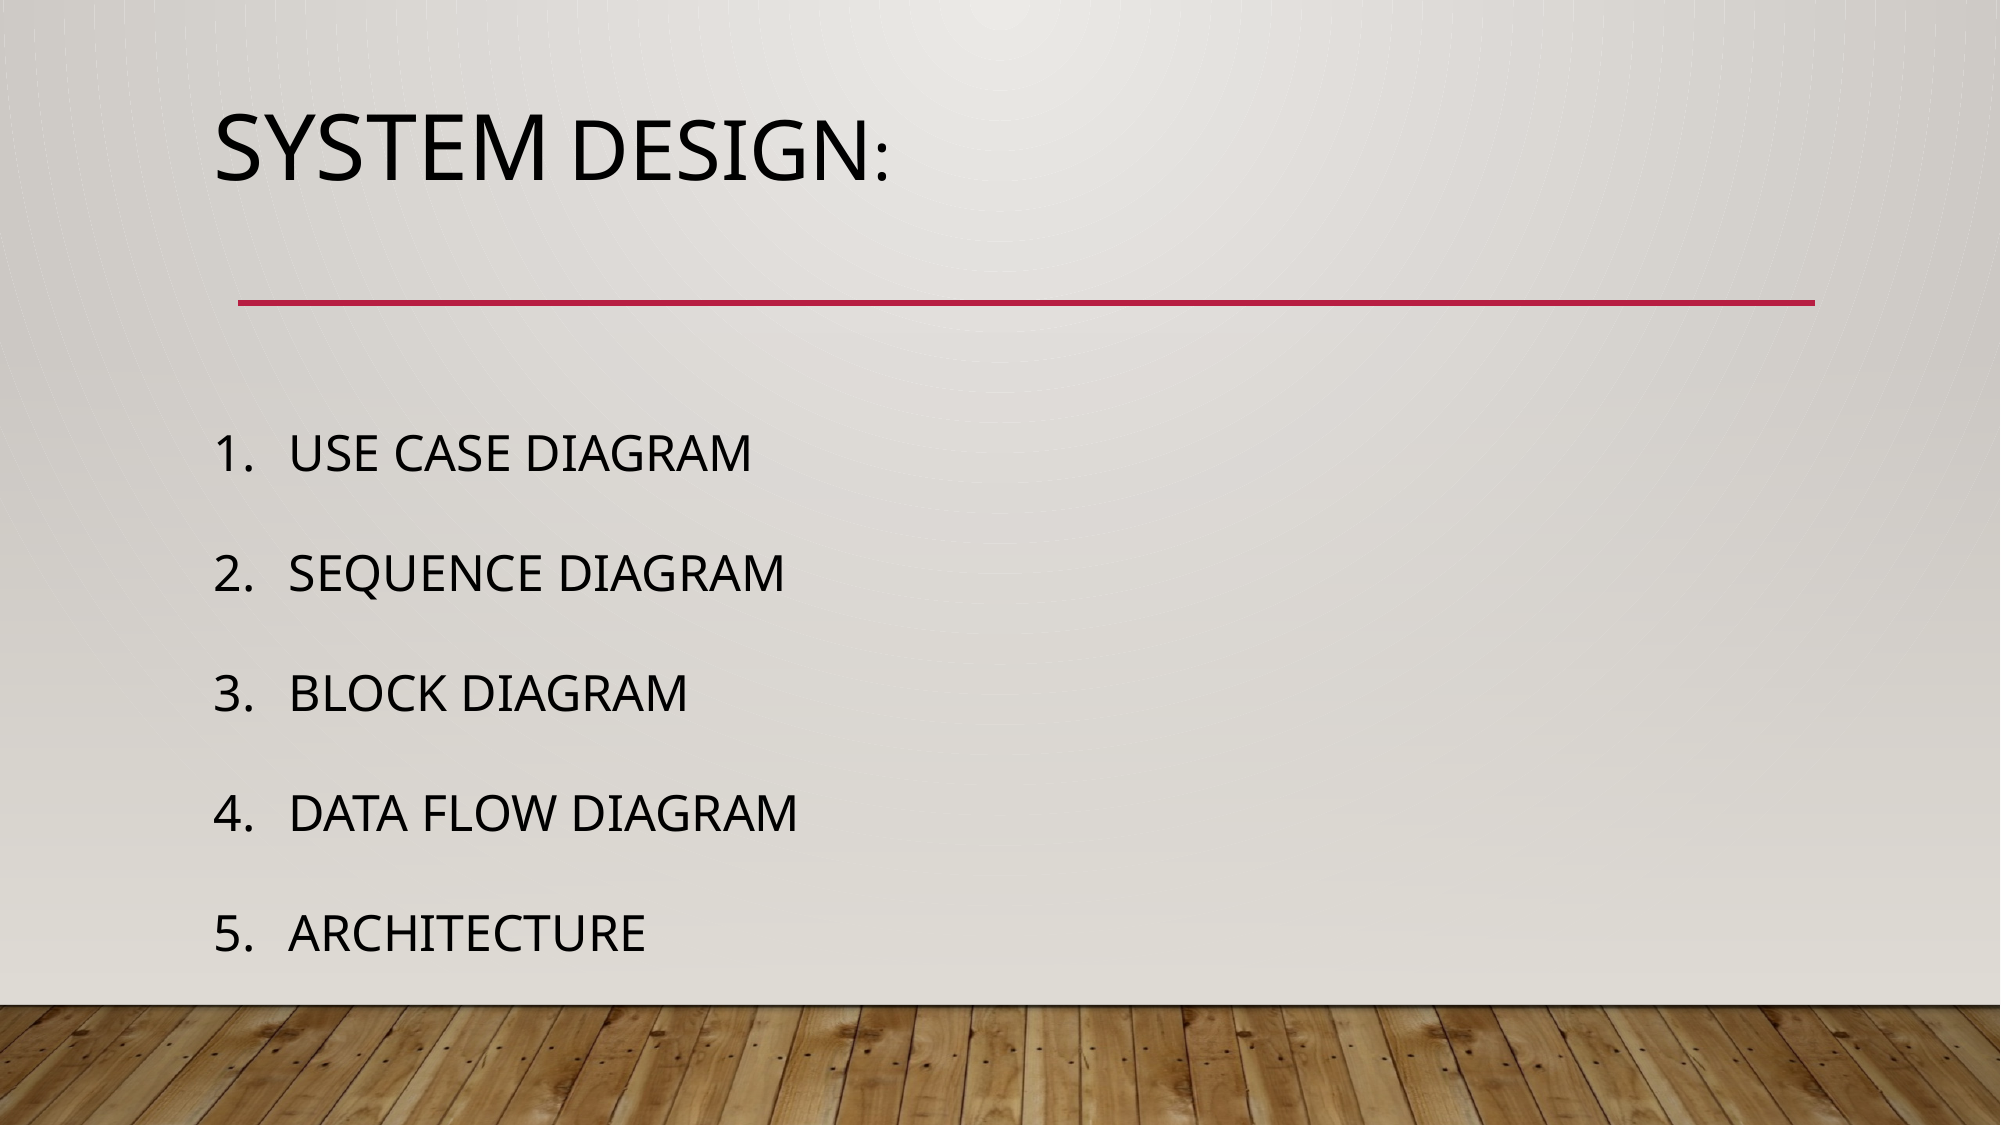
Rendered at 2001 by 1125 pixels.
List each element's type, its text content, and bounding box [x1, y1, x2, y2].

text_box USE CASE DIAGRAM SEQUENCE DIAGRAM BLOCK DIAGRAM DATA FLOW DIAGRAM ARCHITECTURE [198, 354, 961, 970]
title SYSTEM DESIGN: [198, 94, 1775, 267]
picture [0, 1005, 2000, 1125]
